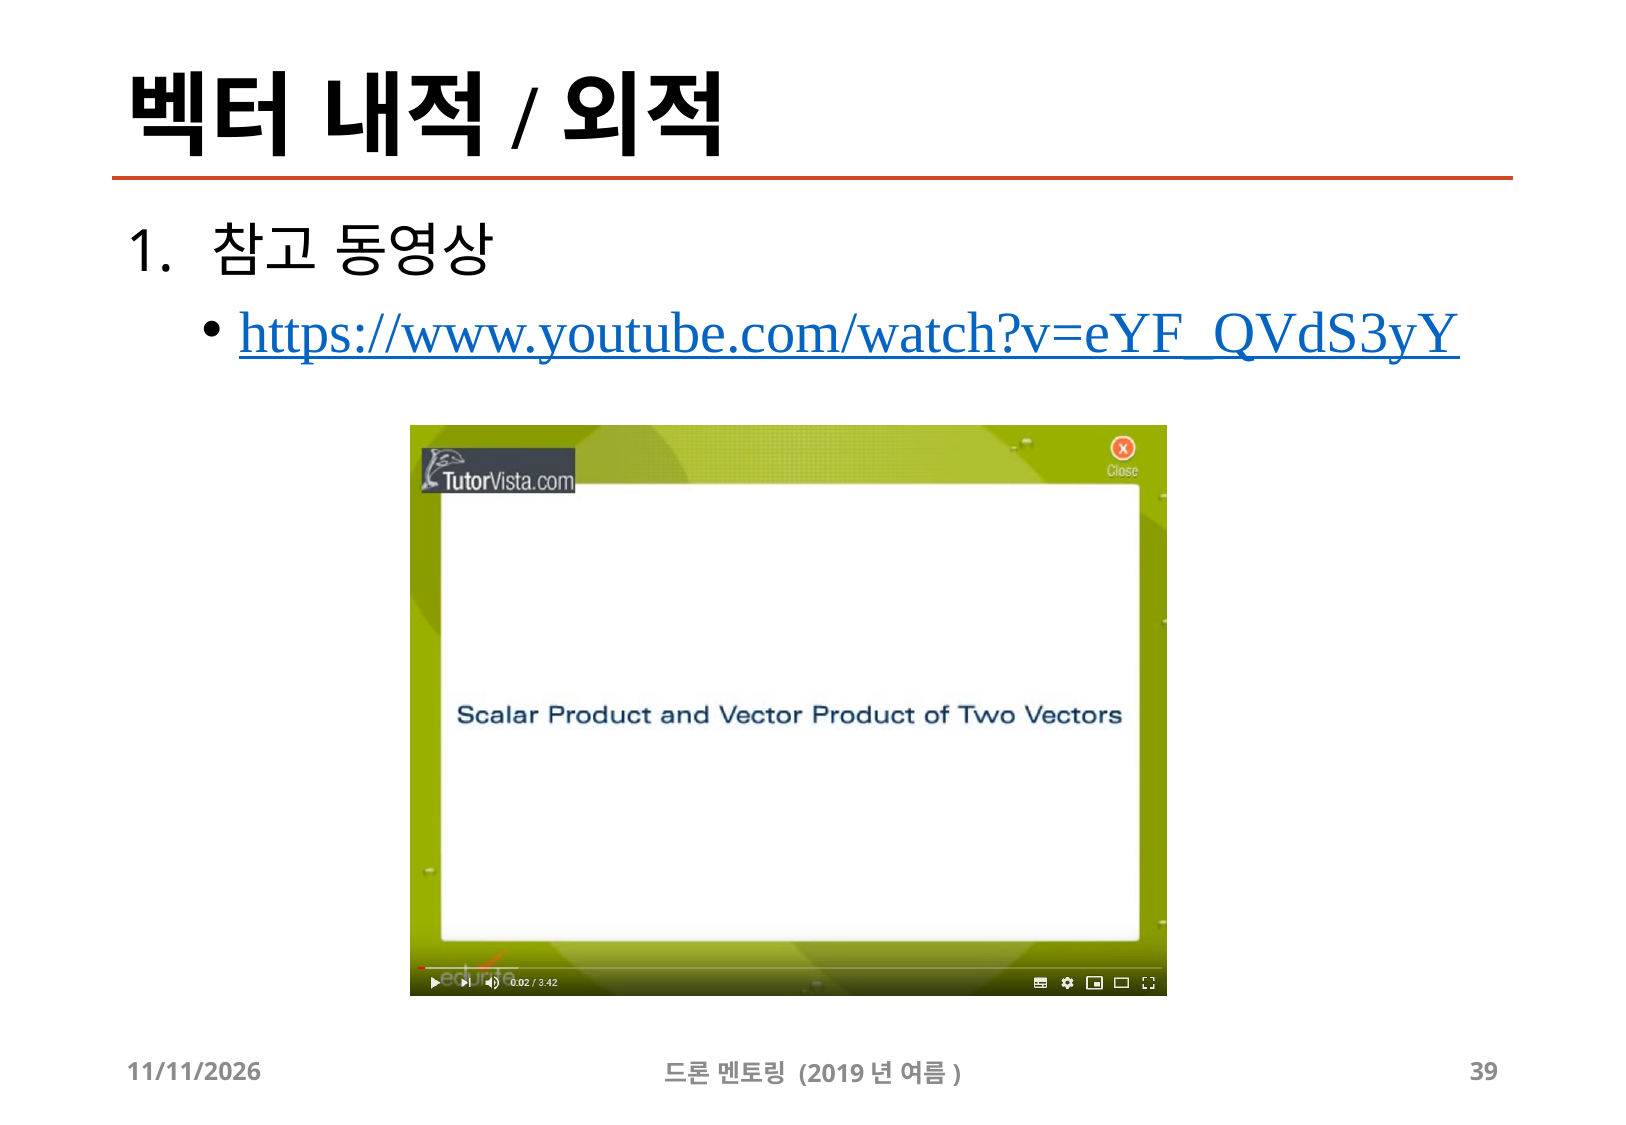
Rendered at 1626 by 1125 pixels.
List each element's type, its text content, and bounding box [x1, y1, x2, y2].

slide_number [111, 1042, 303, 1103]
picture [410, 424, 1167, 996]
slide_number 39 [1433, 1042, 1514, 1103]
footer 드론 멘토링 (2019년 여름) [538, 1042, 1087, 1103]
title 벡터 내적/외적 [111, 59, 1514, 179]
list 참고 동영상 https://www.youtube.com/watch?v=eYF_QVdS3yY [111, 205, 1514, 406]
